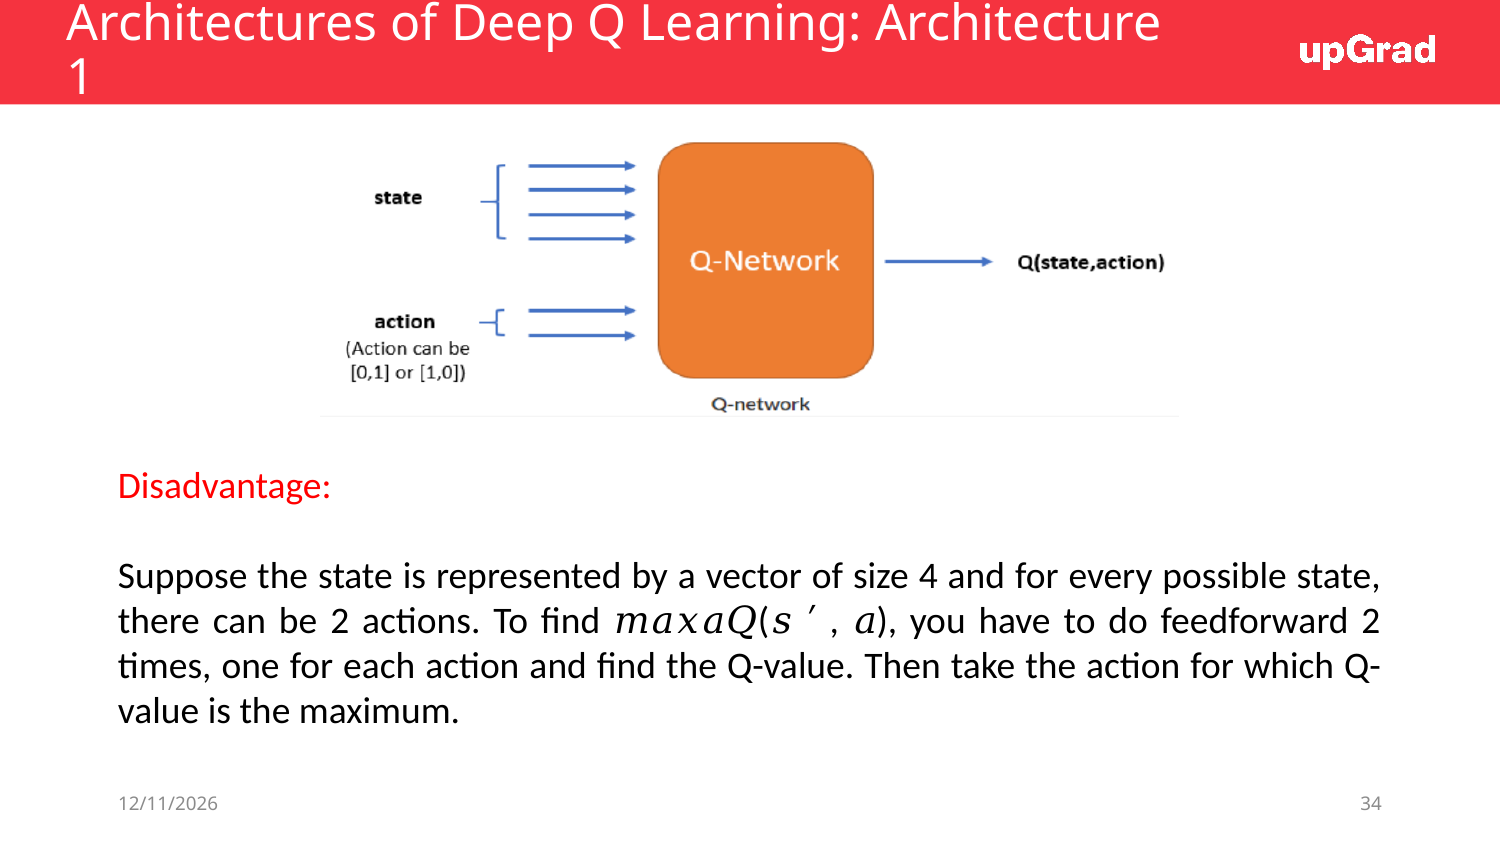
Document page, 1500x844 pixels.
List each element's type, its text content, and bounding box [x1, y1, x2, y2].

title Architectures of Deep Q Learning: Architecture 1 [51, 20, 1193, 83]
text_box Disadvantage: Suppose the state is represented by a vector of size 4 and for every possible state, there can be 2 actions. To find 𝑚𝑎𝑥𝑎𝑄(𝑠 ′ , 𝑎), you have to do feedforward 2 times, one for each action and find the Q-value. Then take the action for which Q-value is the maximum. [103, 453, 1397, 738]
slide_number 34 [1059, 782, 1397, 827]
picture [1300, 34, 1435, 70]
picture [320, 123, 1180, 434]
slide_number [103, 782, 441, 827]
